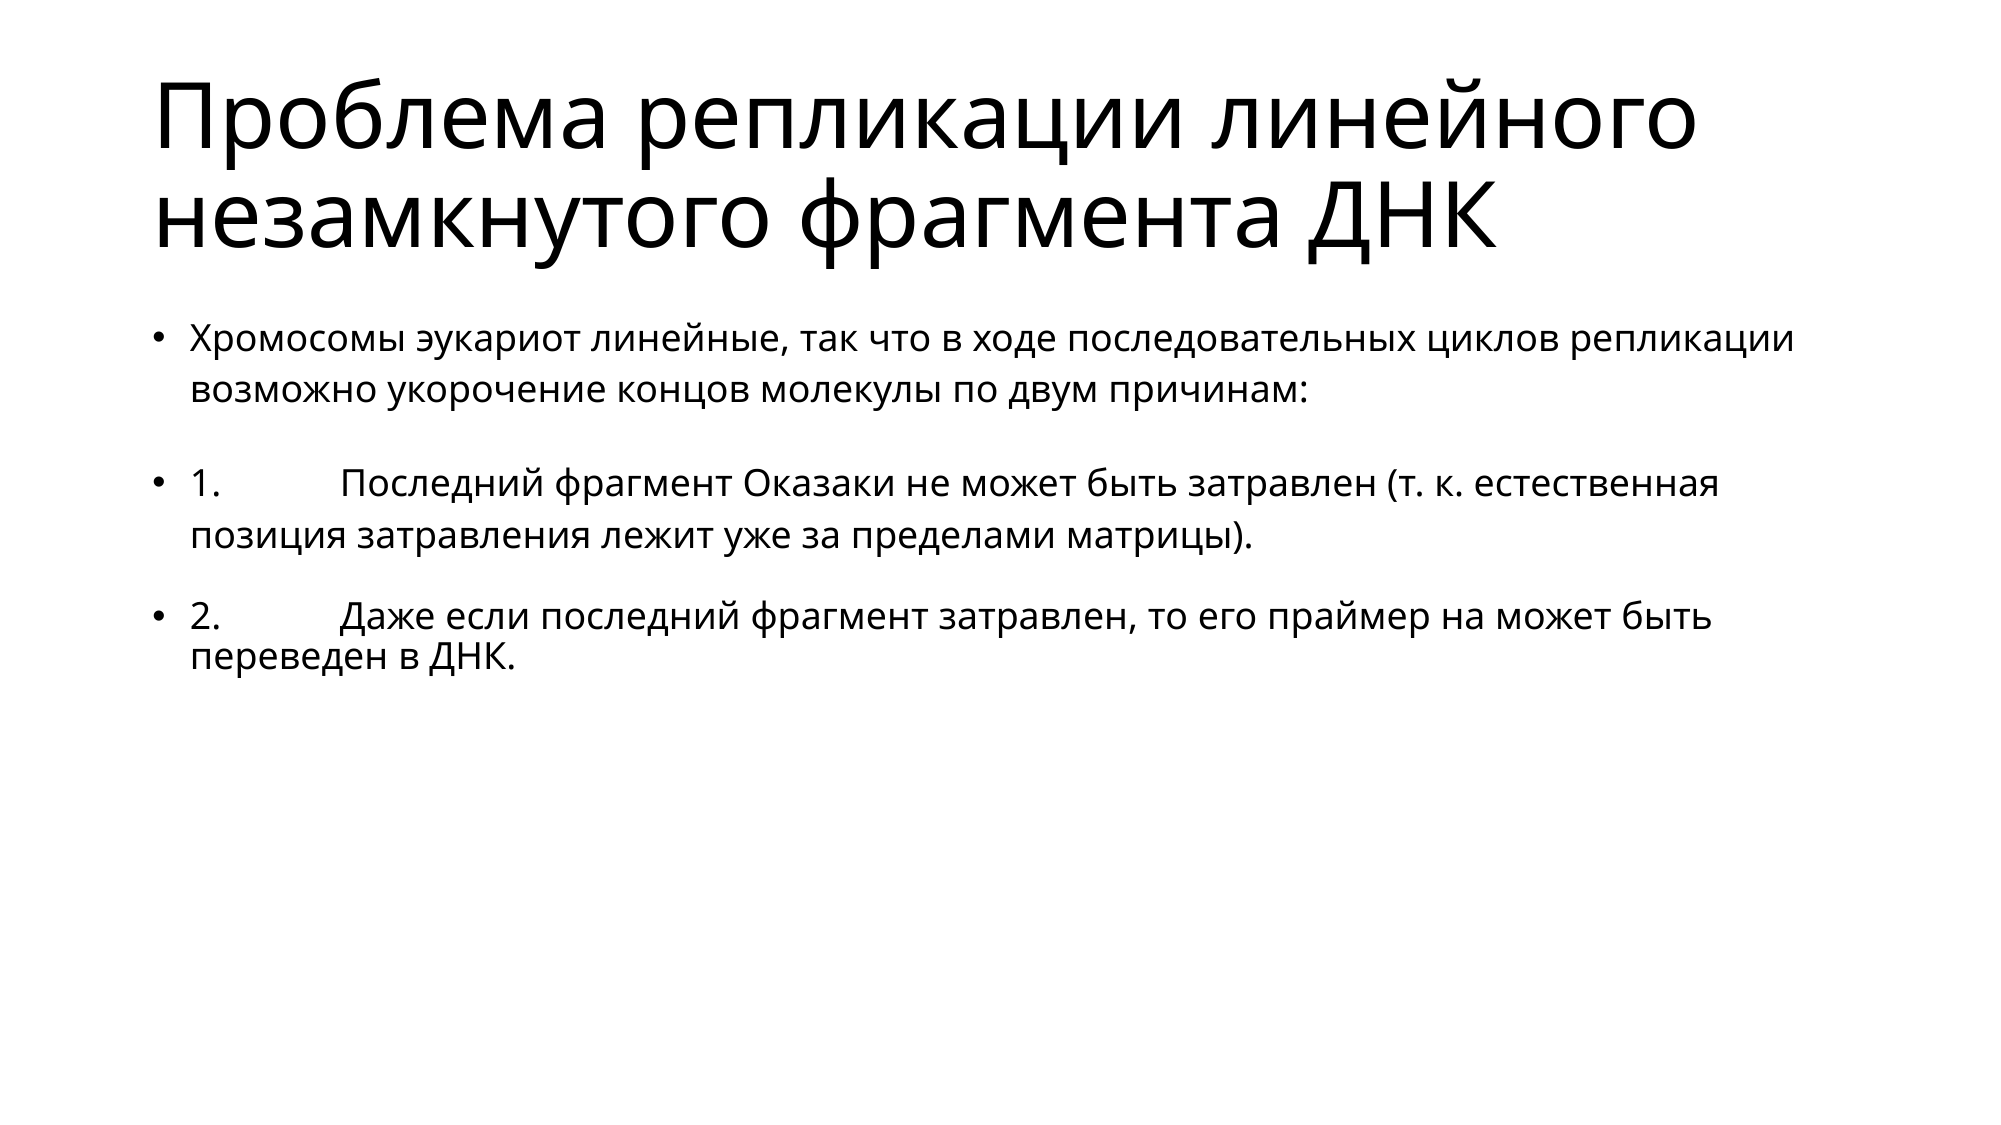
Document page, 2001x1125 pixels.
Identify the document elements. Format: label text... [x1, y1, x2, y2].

title Проблема репликации линейного незамкнутого фрагмента ДНК [137, 59, 1863, 278]
list Хромосомы эукариот линейные, так что в ходе последовательных циклов репликации возможно укорочение концов молекулы по двум причинам: 1. Последний фрагмент Оказаки не может быть затравлен (т. к. естественная позиция затравления лежит уже за пределами матрицы). 2. Даже если последний фрагмент затравлен, то его праймер на может быть переведен в ДНК. [137, 299, 1863, 1014]
